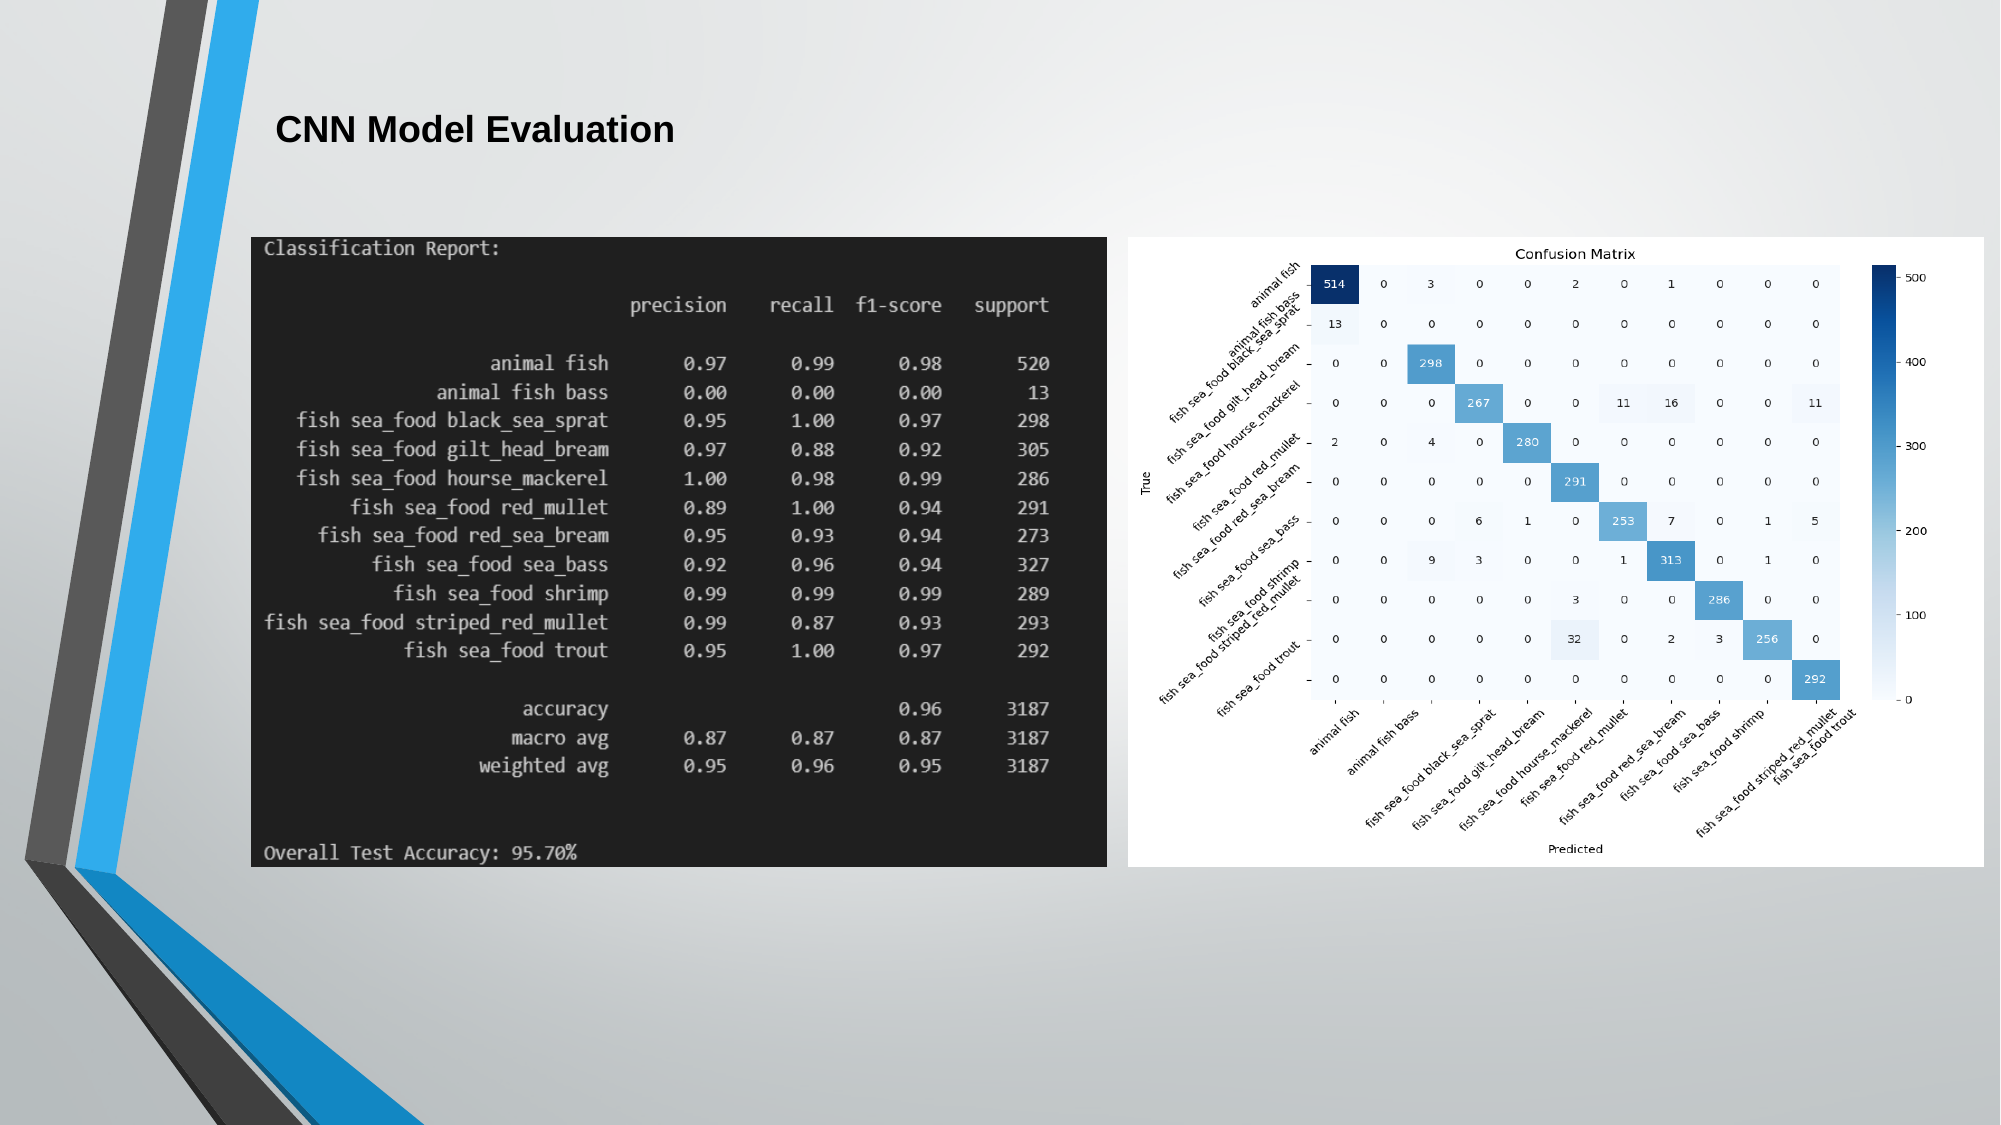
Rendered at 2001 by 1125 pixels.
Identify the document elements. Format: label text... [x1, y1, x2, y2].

picture [251, 237, 1108, 867]
title CNN Model Evaluation [260, 0, 1151, 158]
picture [1128, 237, 1984, 867]
